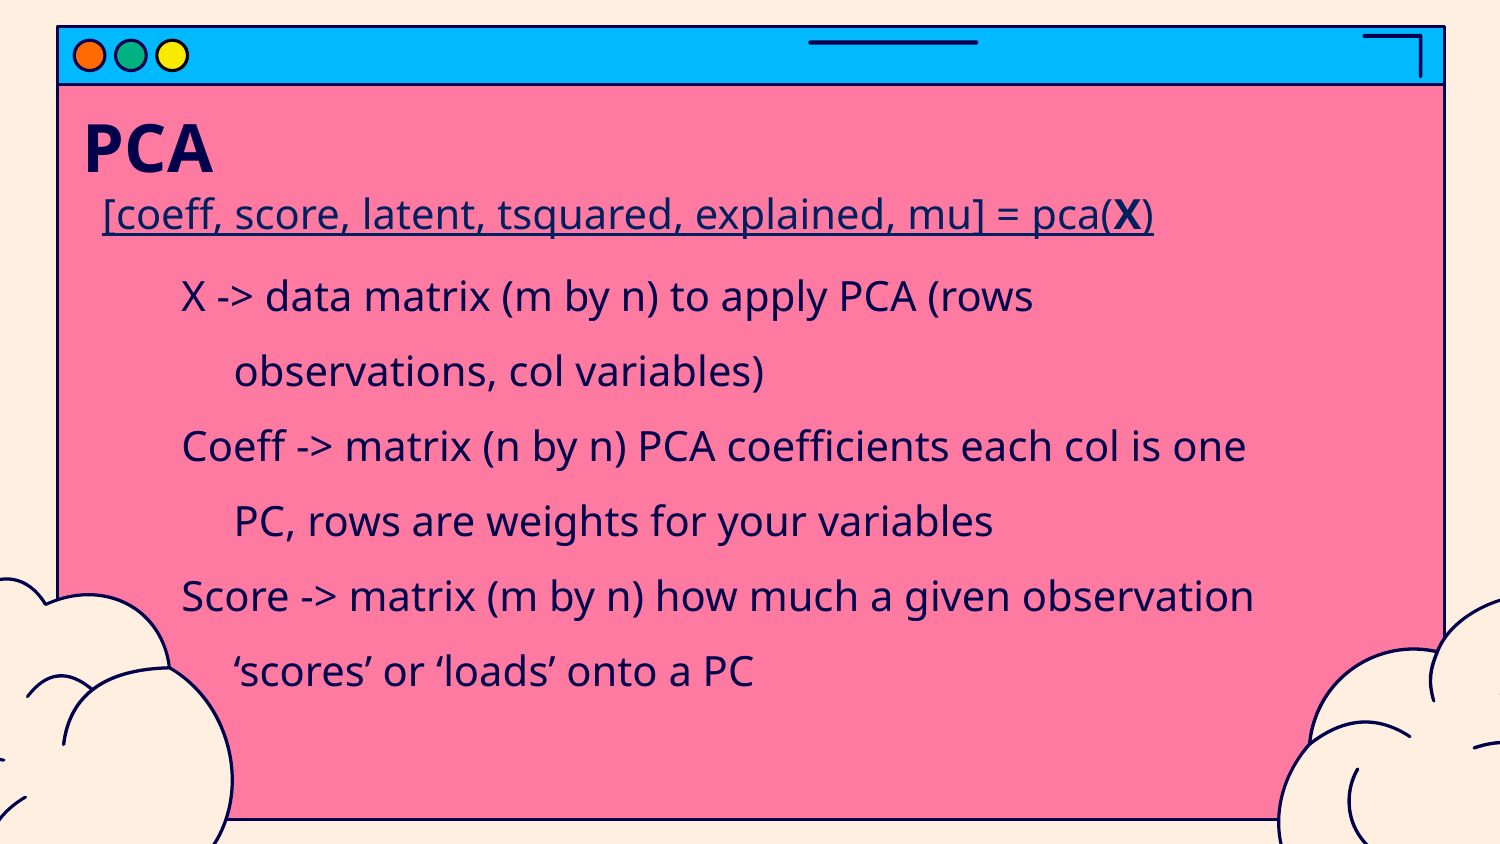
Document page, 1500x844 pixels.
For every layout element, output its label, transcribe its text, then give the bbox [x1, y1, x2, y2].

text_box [1265, 605, 1500, 844]
title PCA [0, 91, 791, 185]
text_box [coeff, score, latent, tsquared, explained, mu] = pca(X) X -> data matrix (m by n) to apply PCA (rows observations, col variables) Coeff -> matrix (n by n) PCA coefficients each col is one PC, rows are weights for your variables Score -> matrix (m by n) how much a given observation ‘scores’ or ‘loads’ onto a PC [68, 172, 1284, 700]
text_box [0, 605, 267, 844]
